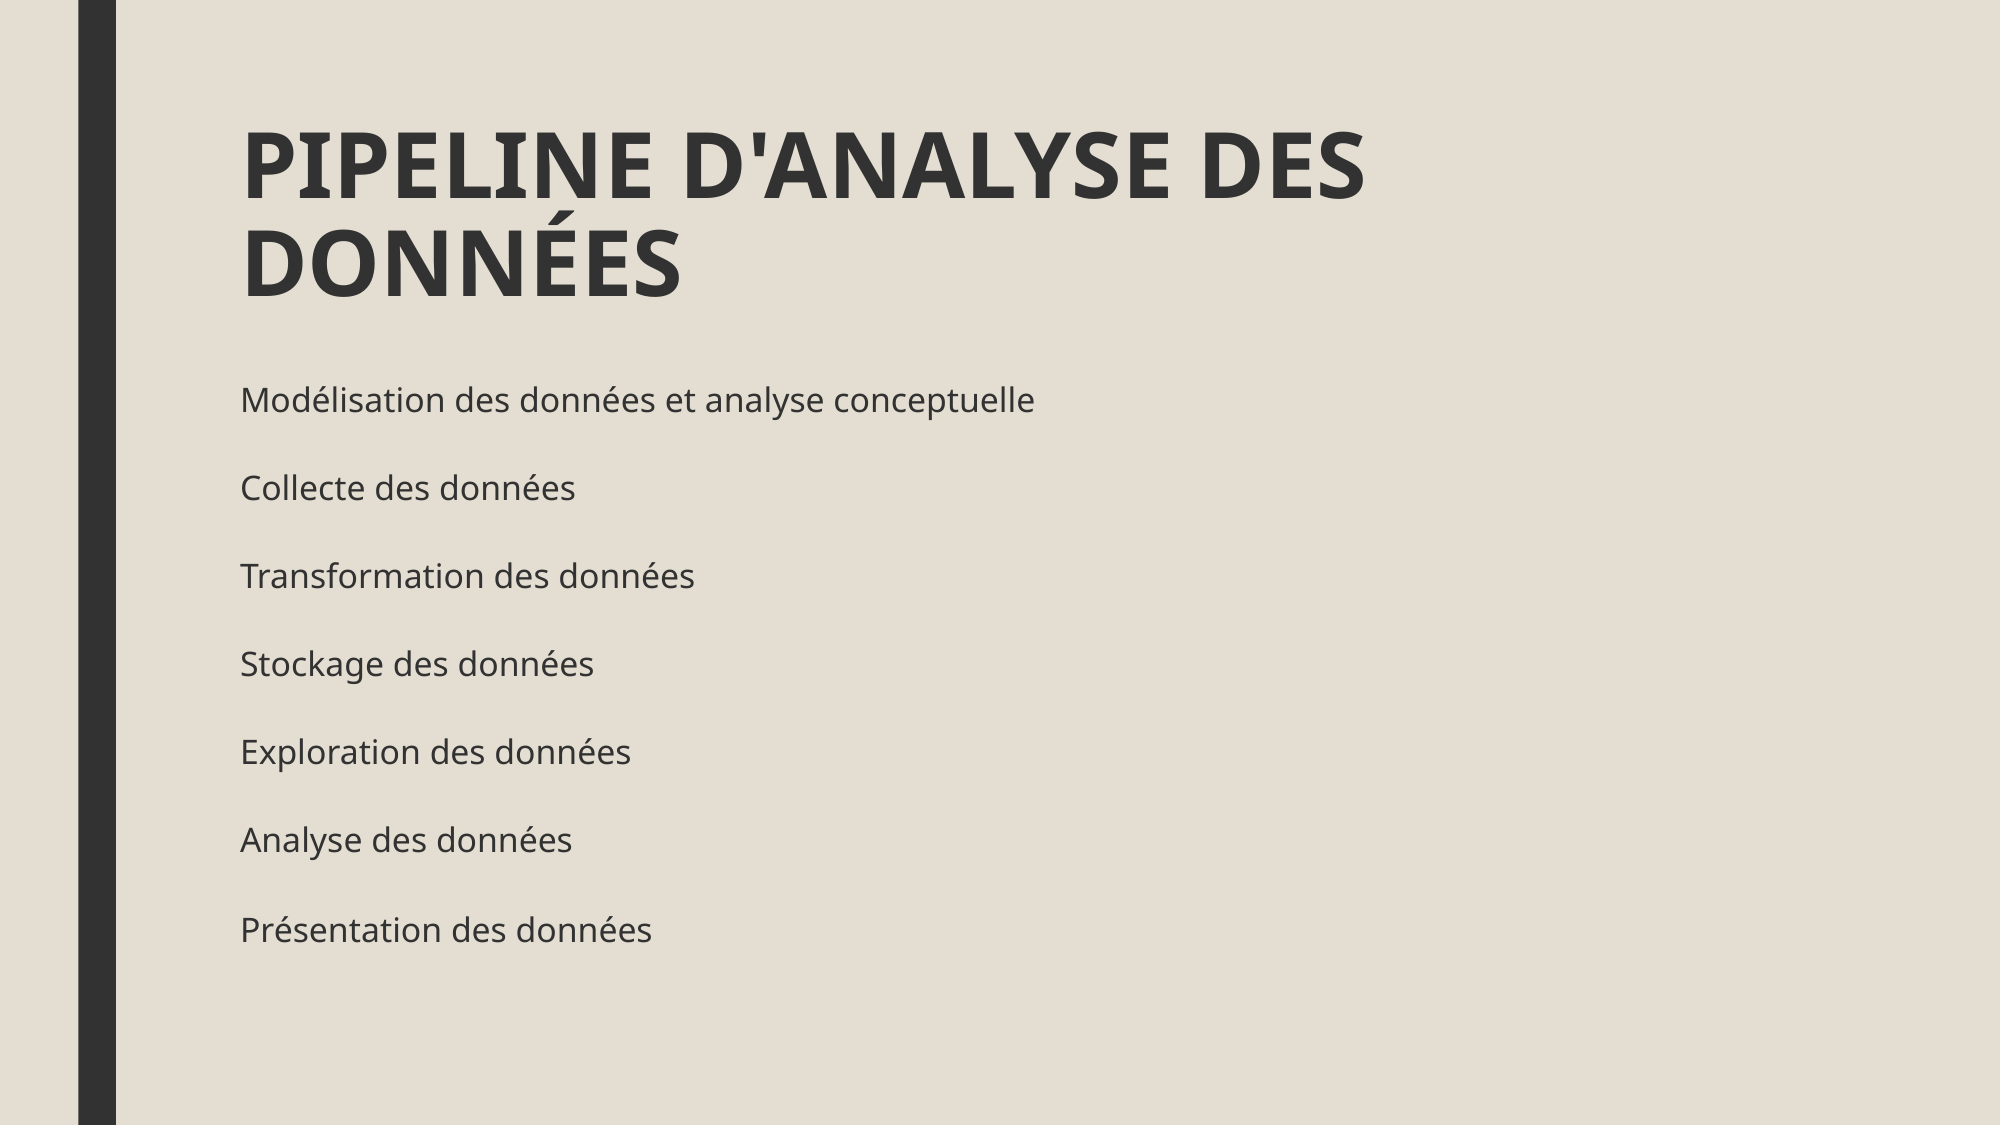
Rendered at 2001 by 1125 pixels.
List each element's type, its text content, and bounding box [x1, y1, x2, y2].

list Modélisation des données et analyse conceptuelle Collecte des données Transformation des données Stockage des données Exploration des données Analyse des données Présentation des données [225, 375, 1800, 963]
title PIPELINE D'ANALYSE DES DONNÉES [225, 112, 1800, 357]
